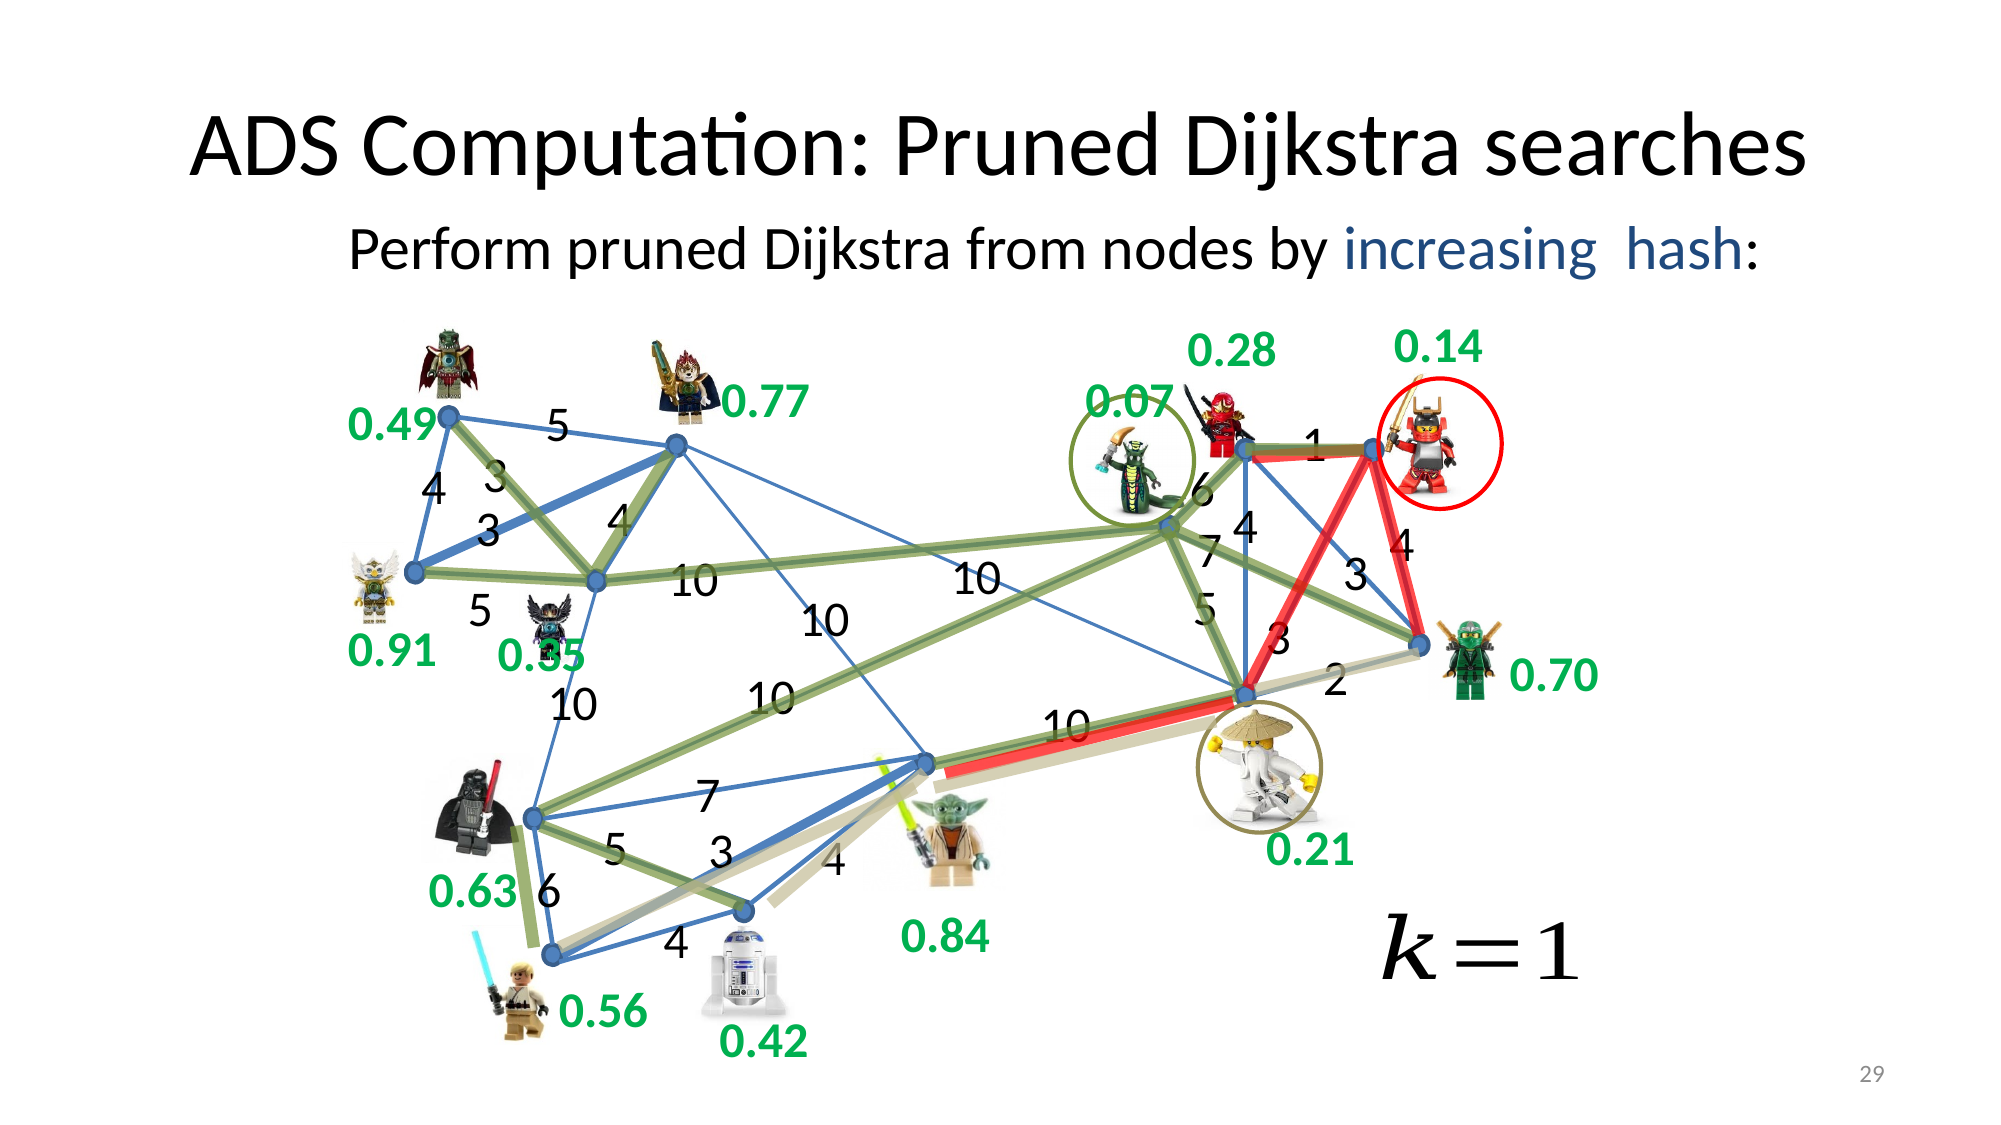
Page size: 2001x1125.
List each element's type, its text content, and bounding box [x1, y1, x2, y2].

slide_number 29 [1433, 1042, 1900, 1103]
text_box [1174, 529, 1242, 638]
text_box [933, 694, 1237, 720]
list Perform pruned Dijkstra from nodes by increasing hash: [333, 200, 1813, 291]
title ADS Computation: Pruned Dijkstra searches [99, 45, 1900, 233]
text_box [770, 773, 926, 904]
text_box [455, 424, 590, 570]
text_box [1373, 461, 1420, 635]
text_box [596, 452, 671, 528]
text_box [1247, 456, 1367, 689]
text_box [1171, 456, 1240, 527]
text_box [1177, 646, 1240, 689]
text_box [558, 787, 916, 948]
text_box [332, 304, 1615, 1076]
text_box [515, 825, 535, 948]
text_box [540, 825, 553, 907]
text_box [933, 720, 1217, 788]
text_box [1254, 654, 1420, 691]
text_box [424, 572, 588, 581]
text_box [945, 701, 1234, 775]
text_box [540, 531, 1173, 812]
